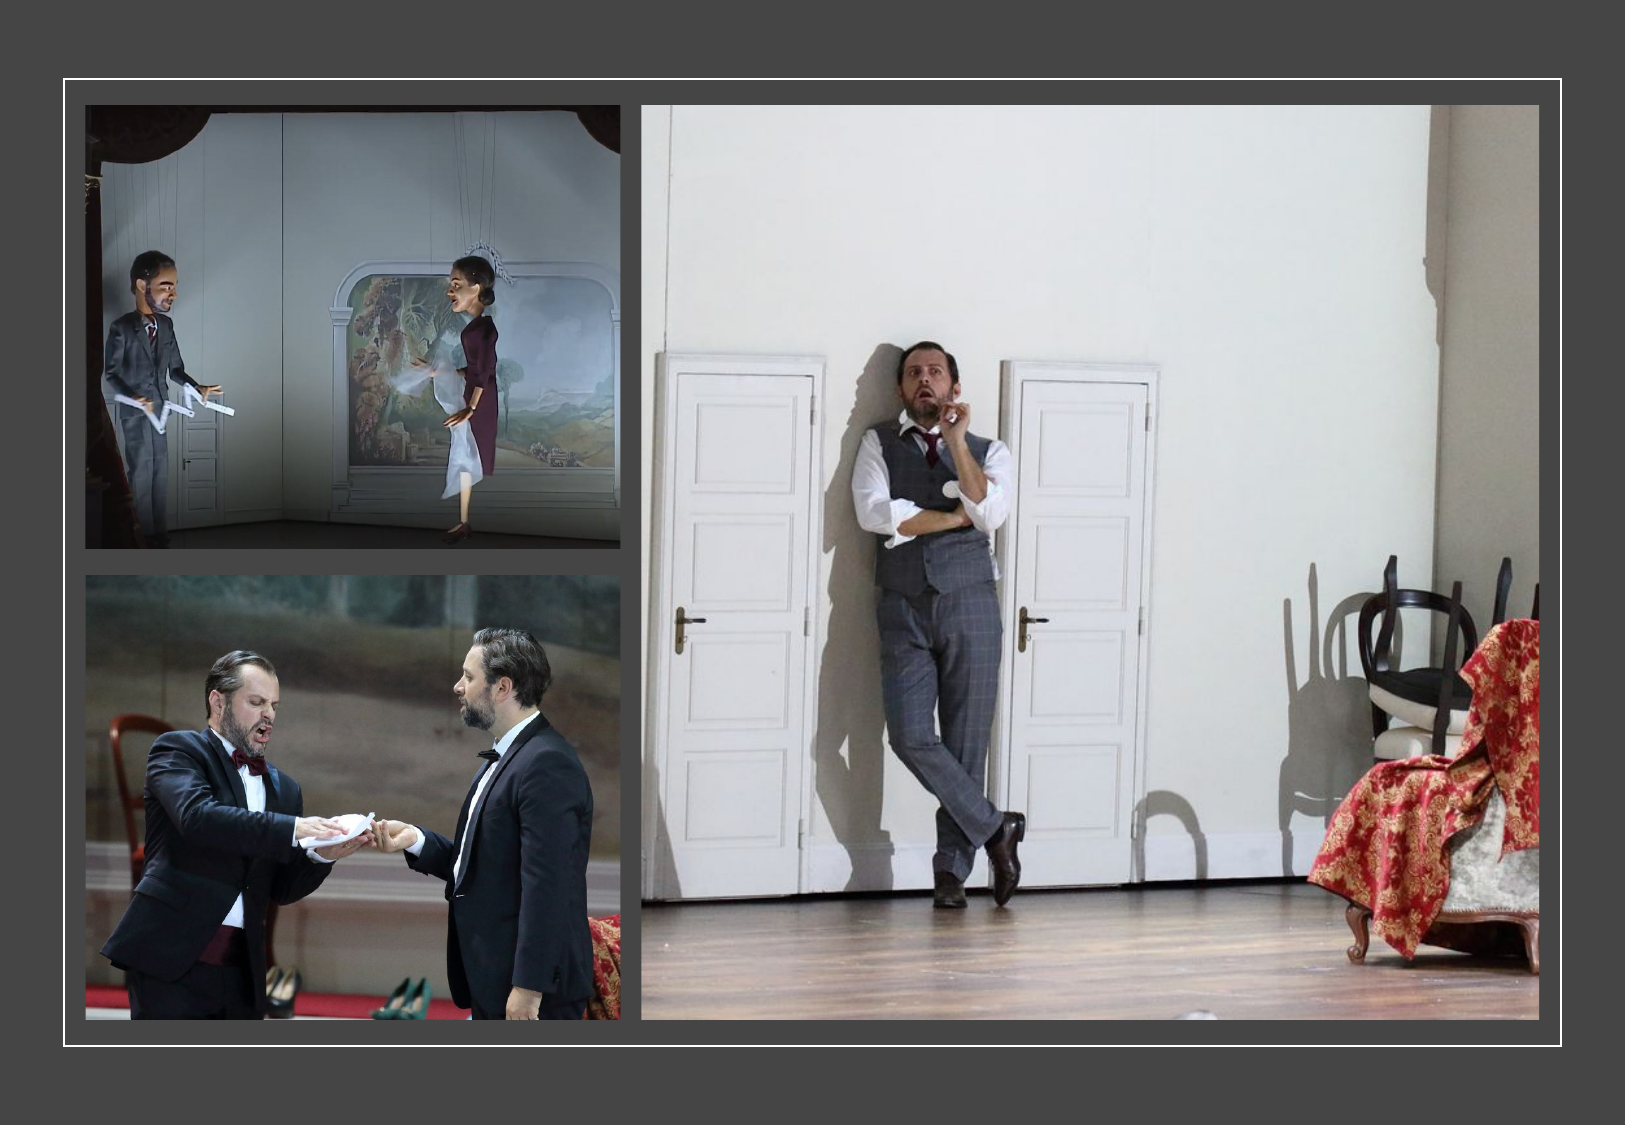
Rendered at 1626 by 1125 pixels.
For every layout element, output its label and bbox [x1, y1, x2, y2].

text_box [0, 0, 1625, 1125]
picture [85, 105, 621, 549]
text_box [63, 78, 1562, 1047]
picture [641, 105, 1540, 1020]
picture [85, 575, 621, 1020]
